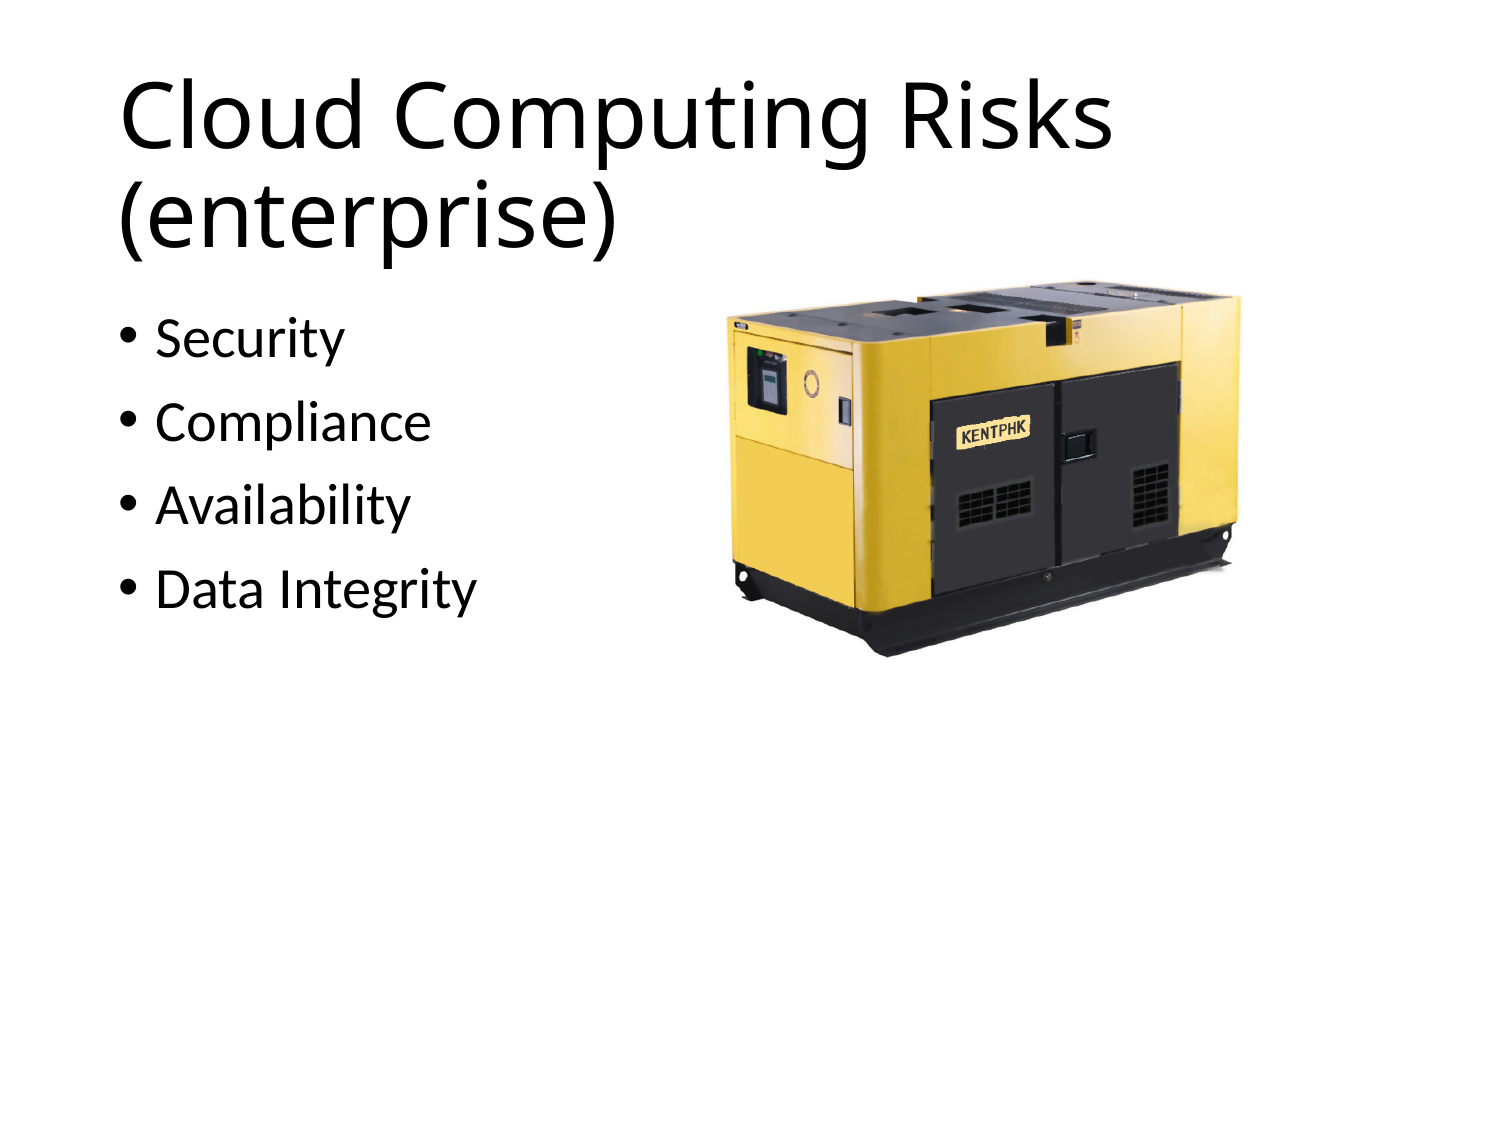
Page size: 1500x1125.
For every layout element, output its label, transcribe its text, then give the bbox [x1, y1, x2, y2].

title Cloud Computing Risks (enterprise) [103, 59, 1397, 278]
picture [691, 233, 1257, 685]
list Security Compliance Availability Data Integrity [103, 299, 1397, 1014]
